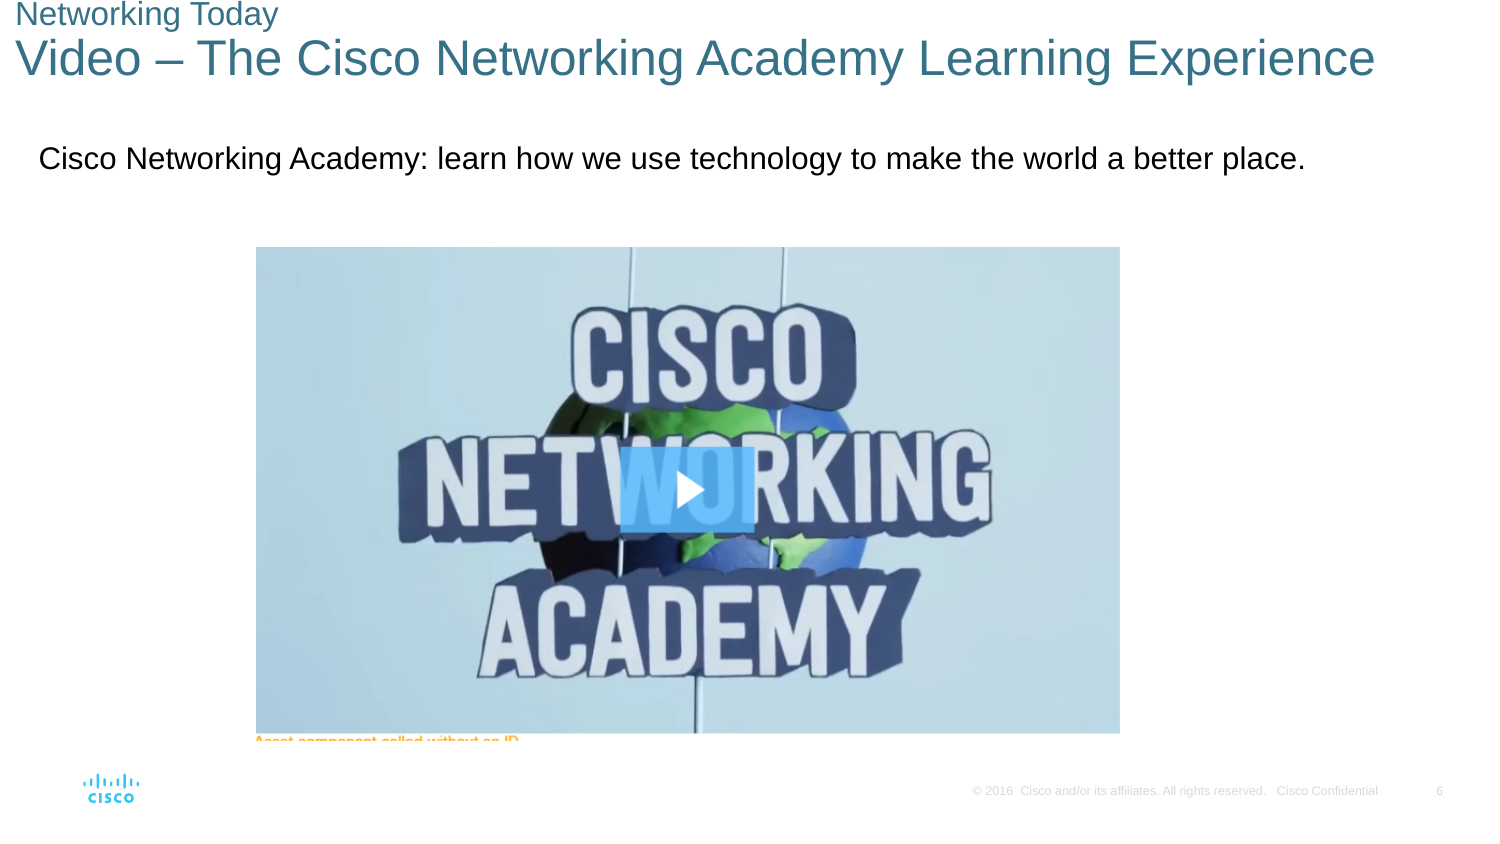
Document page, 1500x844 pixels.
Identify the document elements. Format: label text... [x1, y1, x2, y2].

list Cisco Networking Academy: learn how we use technology to make the world a better place. [23, 131, 1476, 221]
picture [256, 247, 1121, 741]
title Video – The Cisco Networking Academy Learning Experience [0, 6, 1500, 104]
text_box Networking Today [0, 0, 1500, 6]
